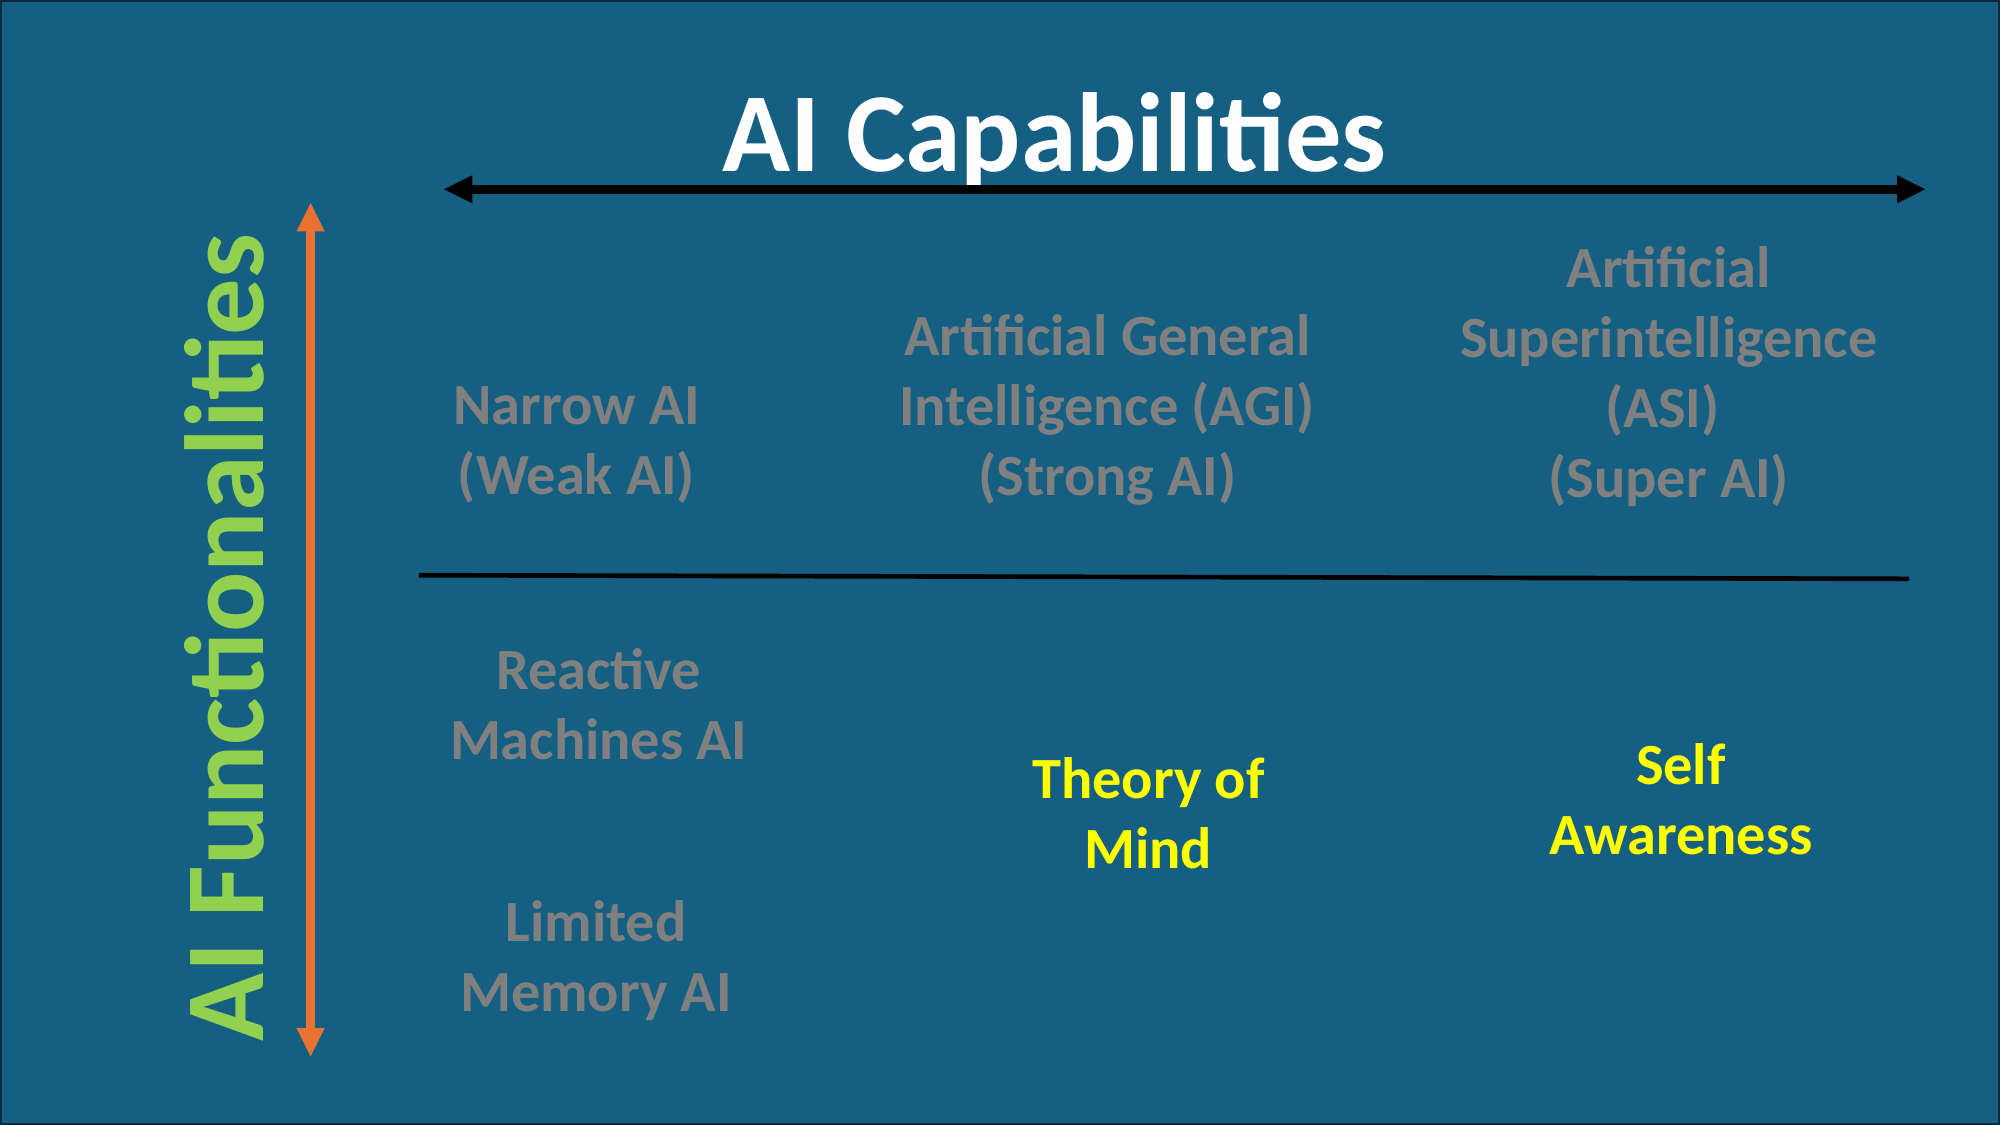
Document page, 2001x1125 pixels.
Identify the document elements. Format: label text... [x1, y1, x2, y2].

text_box AI Capabilities [707, 51, 1716, 185]
text_box AI Capabilities [707, 194, 1716, 202]
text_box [418, 574, 1910, 580]
text_box Artificial General Intelligence (AGI) (Strong AI) [880, 311, 1335, 493]
text_box [0, 0, 2000, 1125]
text_box Self Awareness [1495, 705, 1867, 887]
text_box Limited Memory AI [410, 862, 782, 1044]
text_box Theory of Mind [962, 719, 1335, 901]
text_box AI Functionalities [144, 152, 311, 1122]
text_box Reactive Machines AI [413, 610, 785, 792]
text_box Artificial Superintelligence (ASI) (Super AI) [1434, 278, 1903, 460]
text_box Narrow AI (Weak AI) [413, 345, 740, 527]
